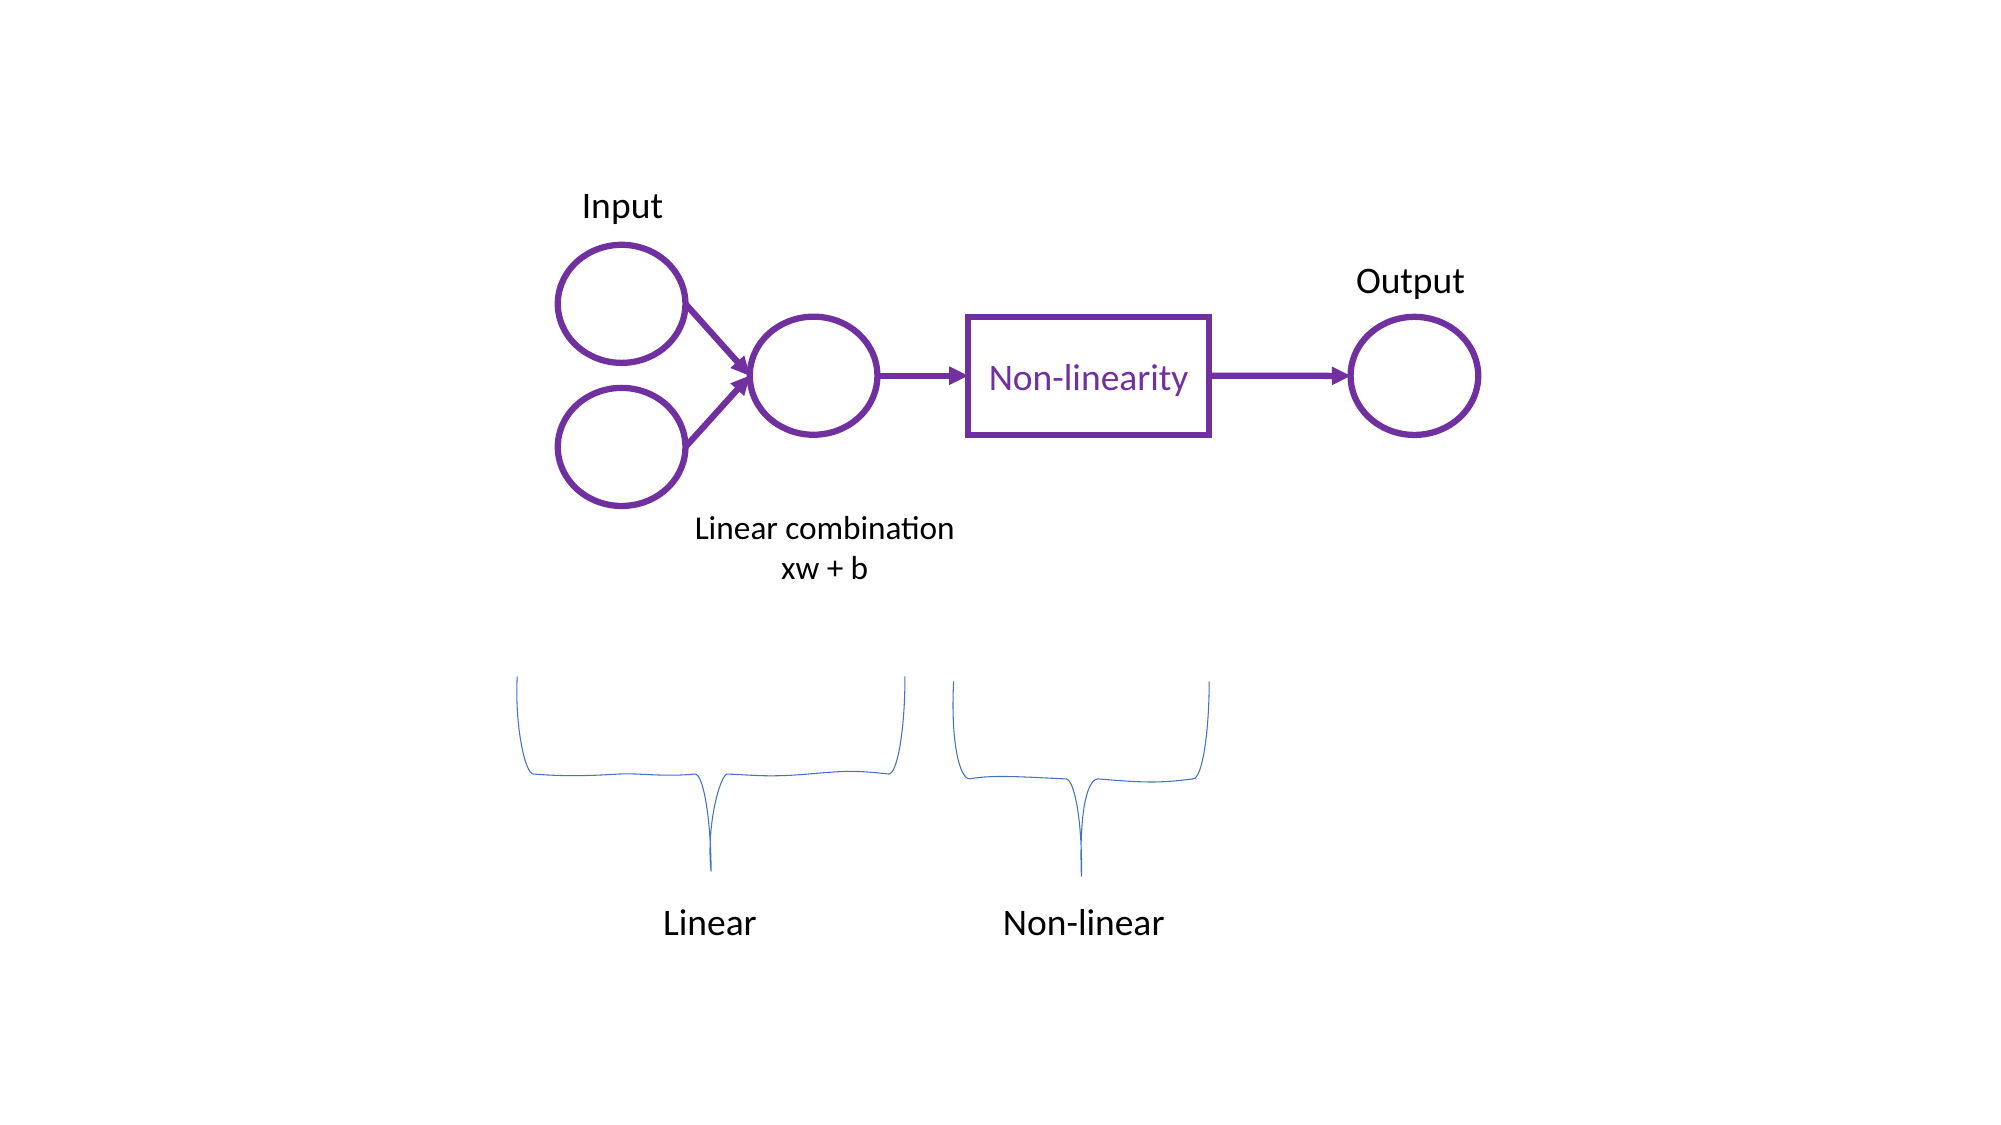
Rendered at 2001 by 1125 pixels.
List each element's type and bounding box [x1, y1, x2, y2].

text_box [517, 173, 1483, 952]
